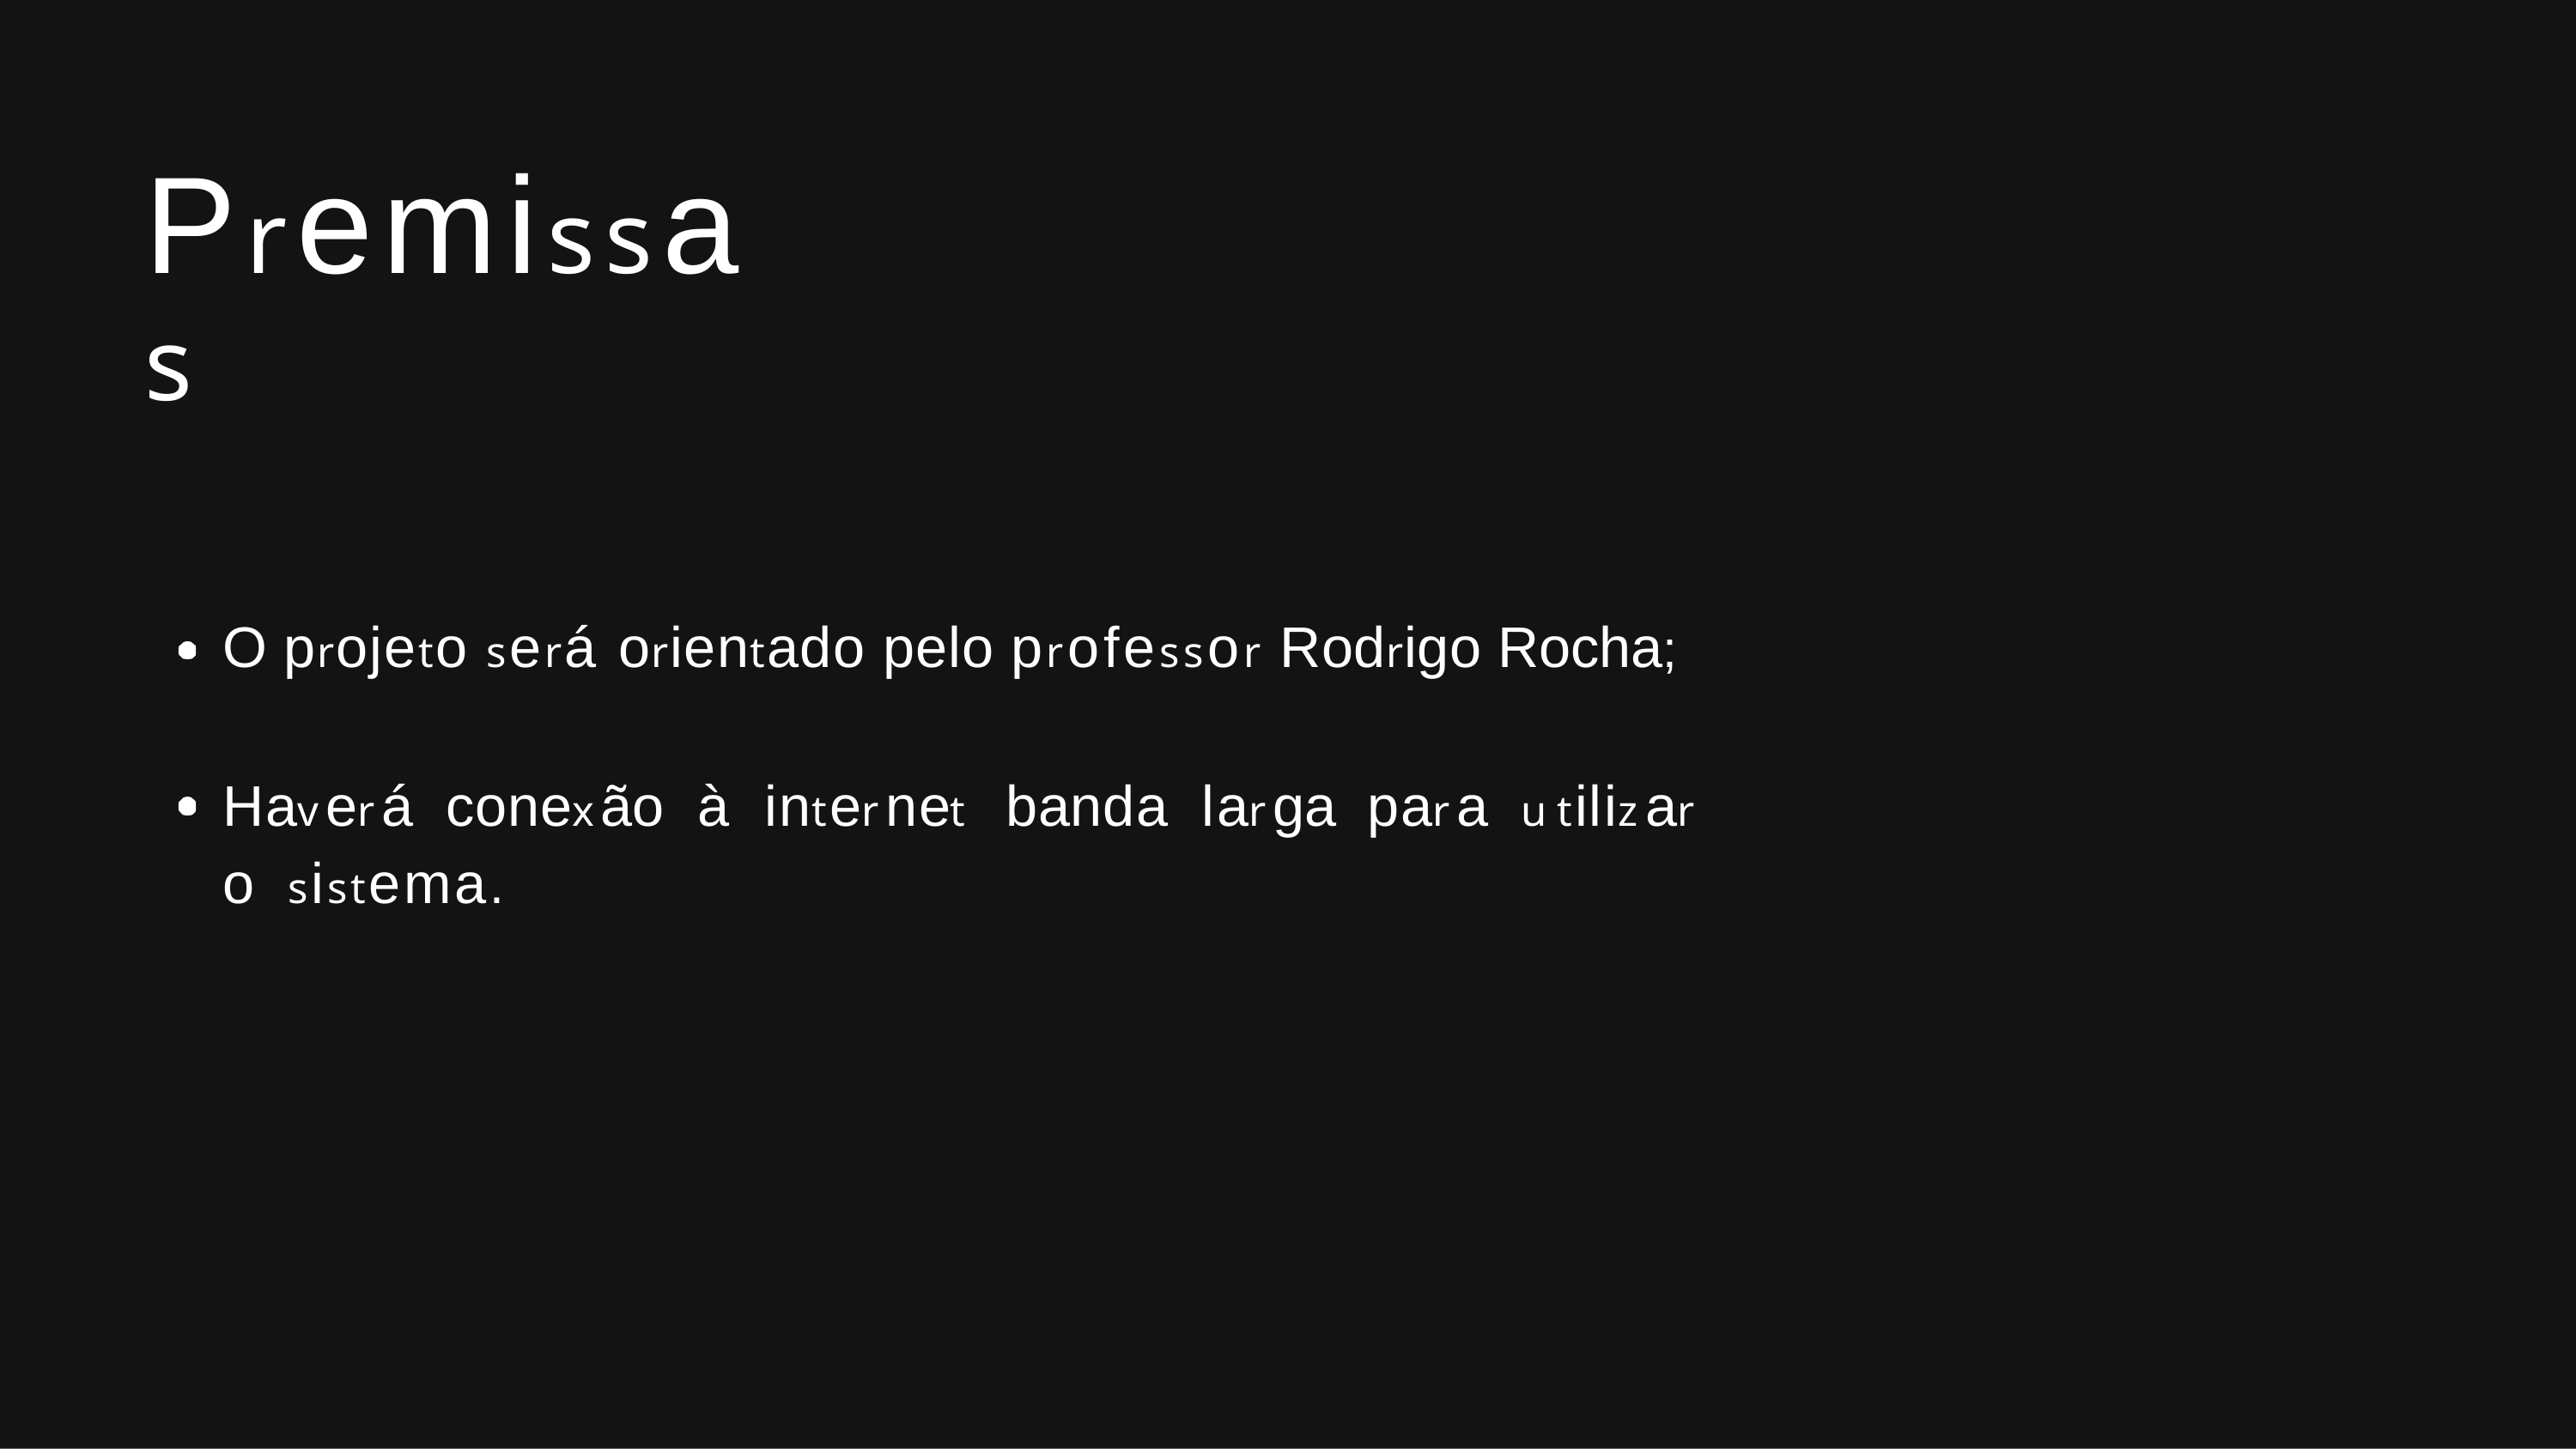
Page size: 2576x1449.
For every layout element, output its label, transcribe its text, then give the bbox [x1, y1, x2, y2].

text_box [178, 797, 197, 815]
title Premissas [143, 133, 784, 421]
text_box [178, 641, 197, 659]
text_box O projeto será orientado pelo professor Rodrigo Rocha; Haverá conexão à internet banda larga para utilizar o sistema. [221, 608, 1769, 915]
